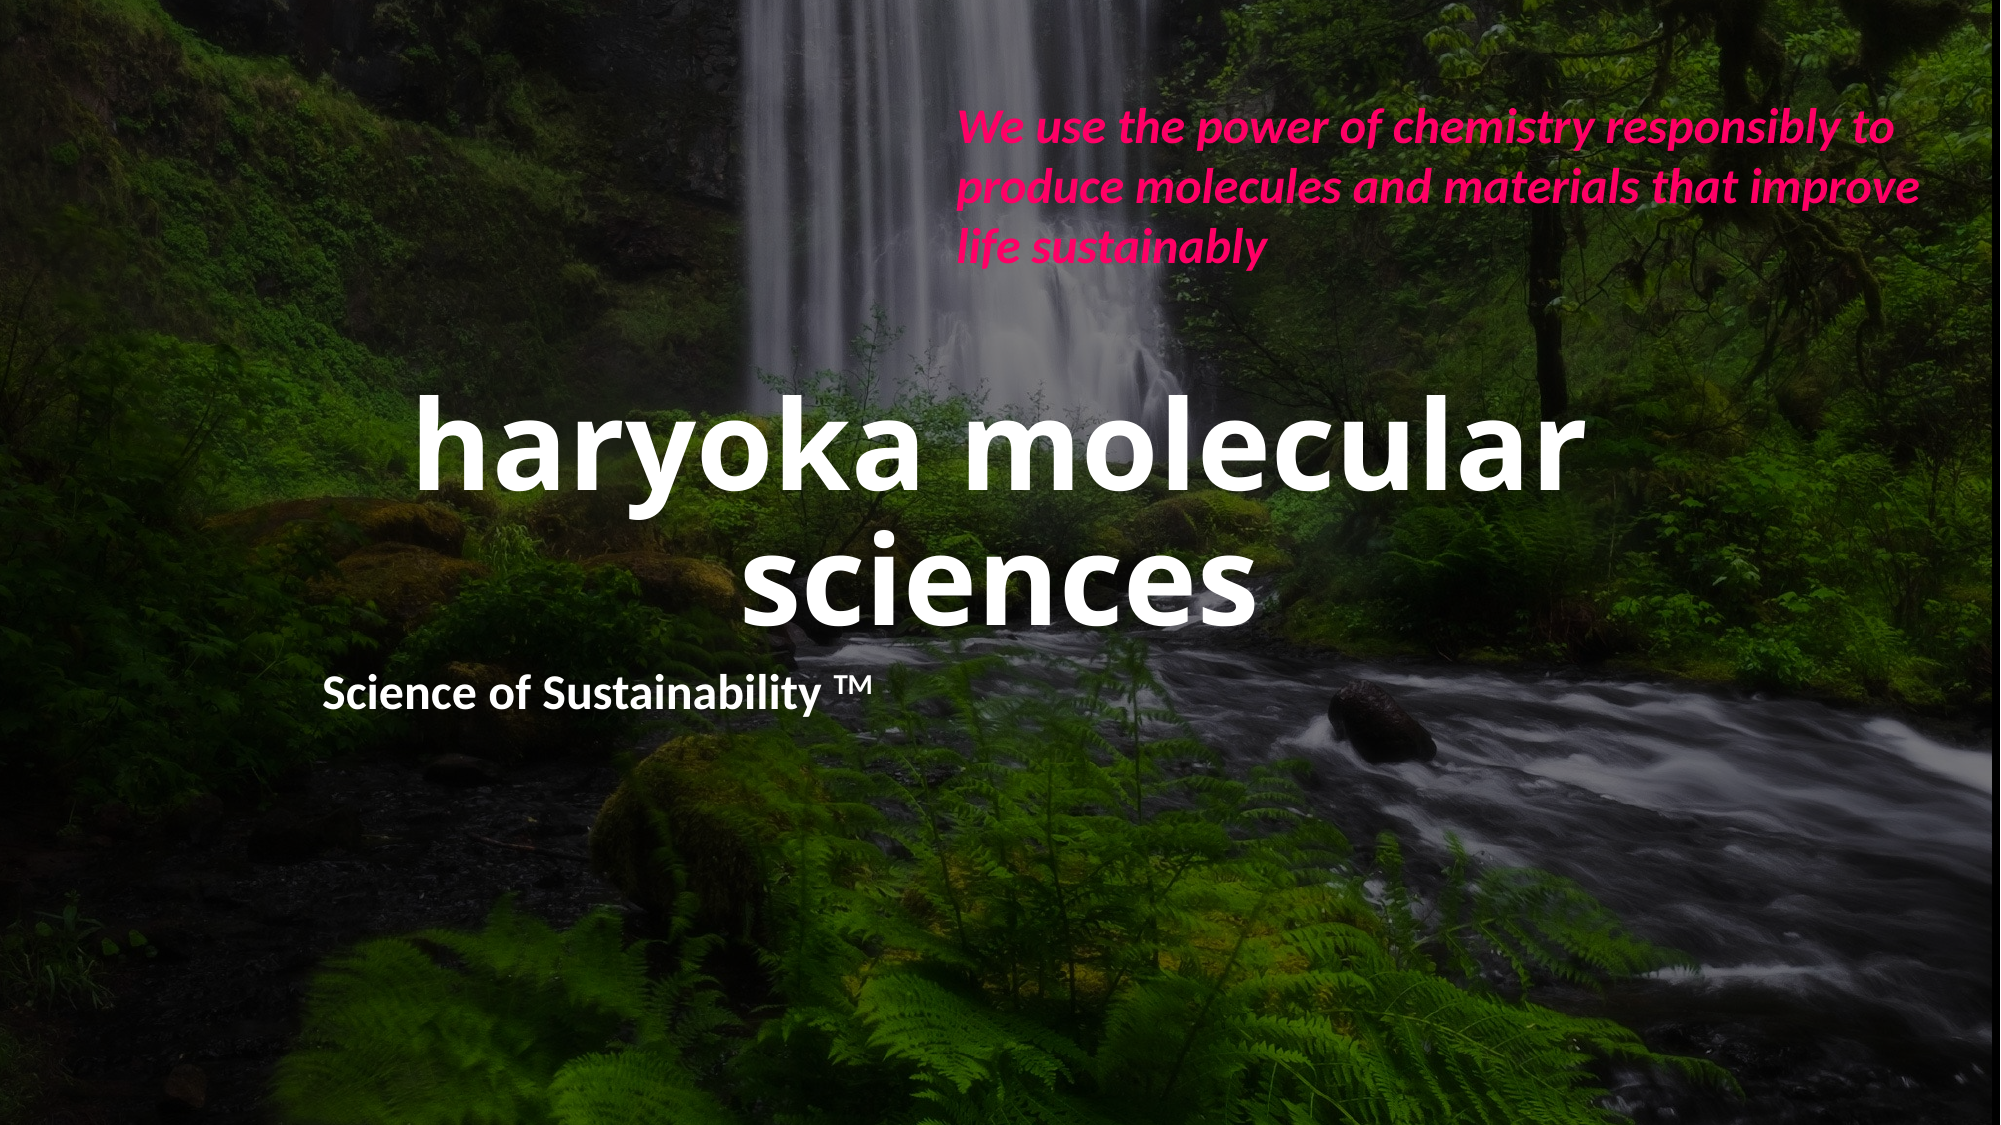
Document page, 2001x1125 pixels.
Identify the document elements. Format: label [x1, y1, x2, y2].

picture [0, 0, 1992, 1125]
text_box [1992, 0, 2000, 1125]
